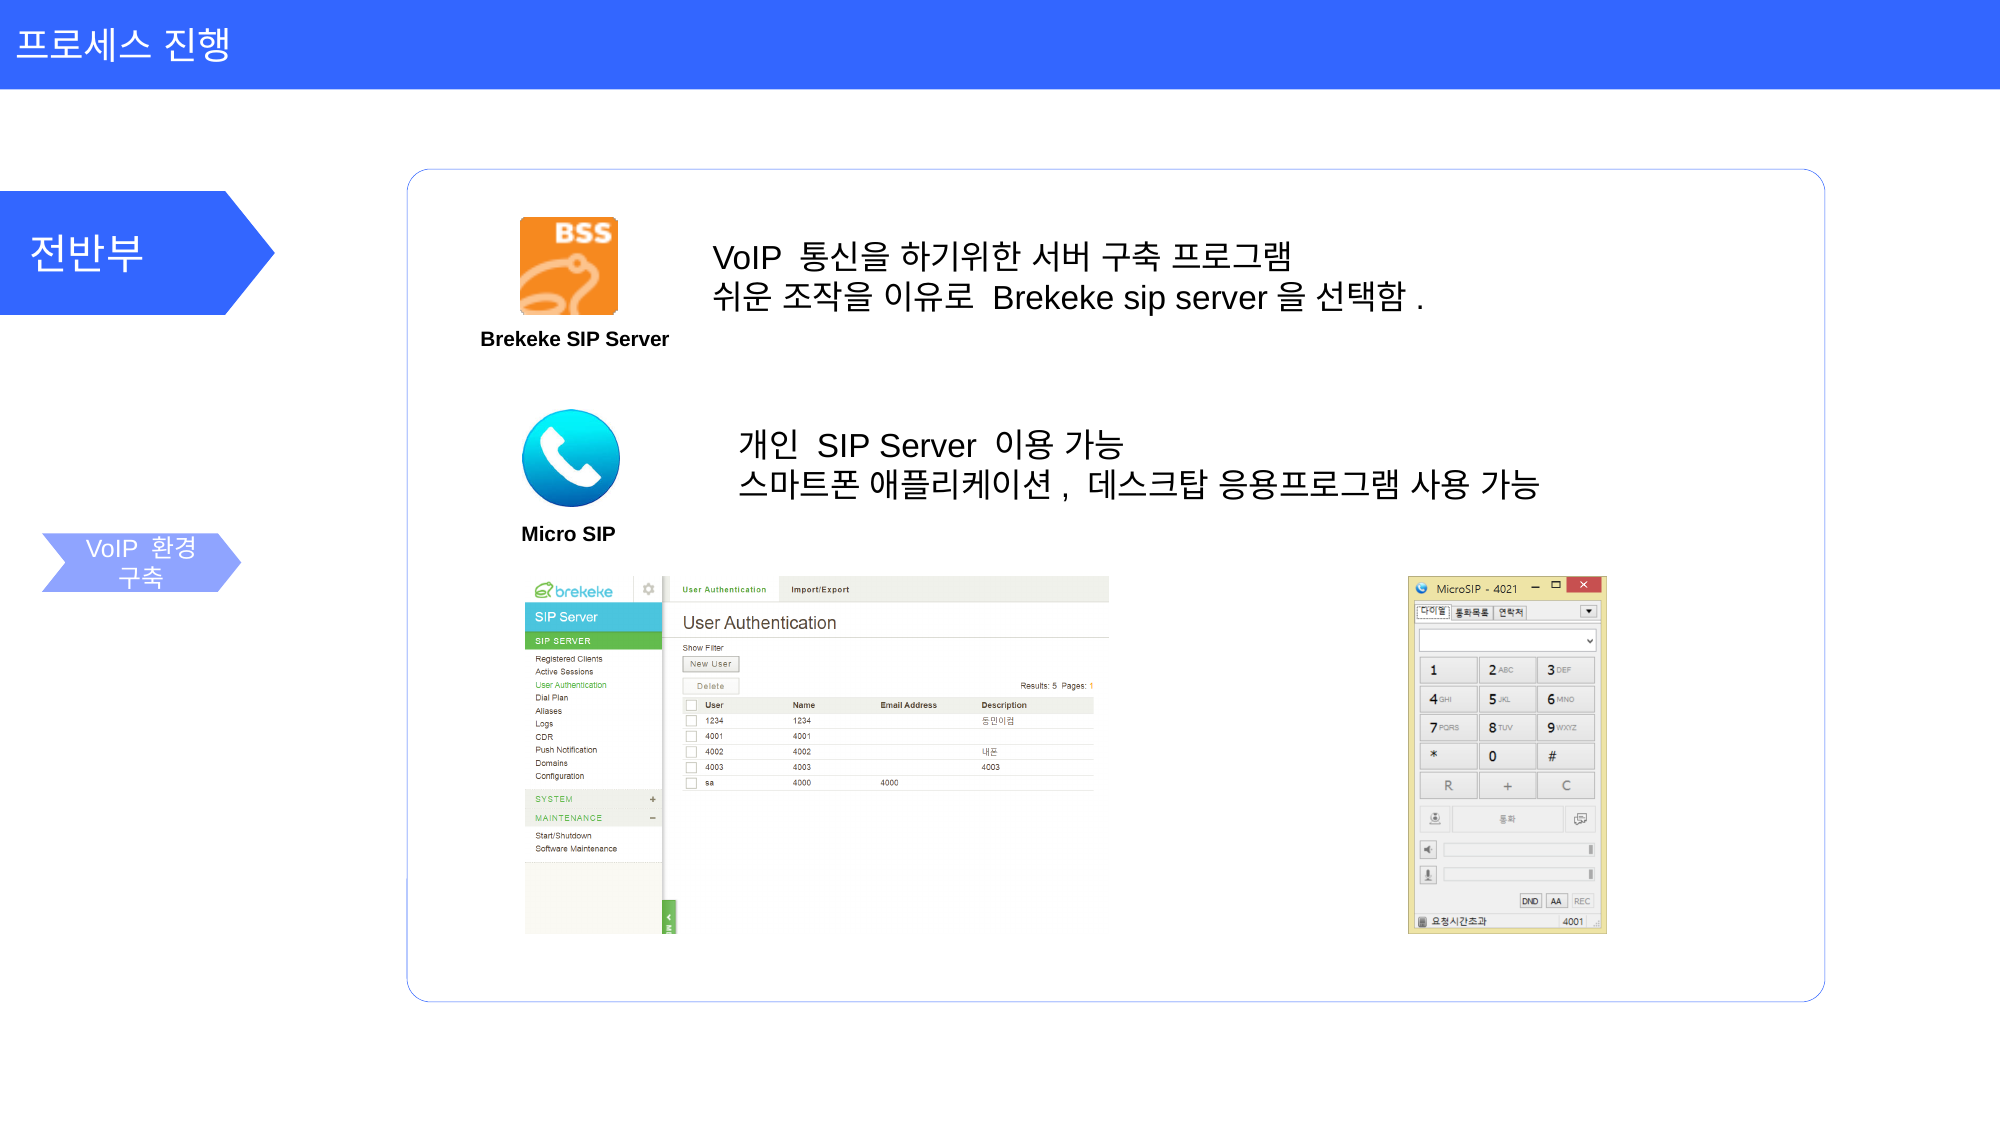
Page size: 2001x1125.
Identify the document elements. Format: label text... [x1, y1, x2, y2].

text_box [505, 408, 633, 554]
text_box VoIP 환경 구축 [40, 531, 243, 594]
picture [1408, 576, 1608, 934]
text_box 전반부 [0, 188, 277, 317]
text_box [404, 166, 1828, 1005]
text_box 개인 SIP Server 이용 가능 스마트폰 애플리케이션, 데스크탑 응용프로그램 사용 가능 [723, 416, 1557, 512]
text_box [465, 217, 685, 359]
text_box 프로세스 진행 [0, 0, 2000, 90]
picture [525, 576, 1109, 934]
